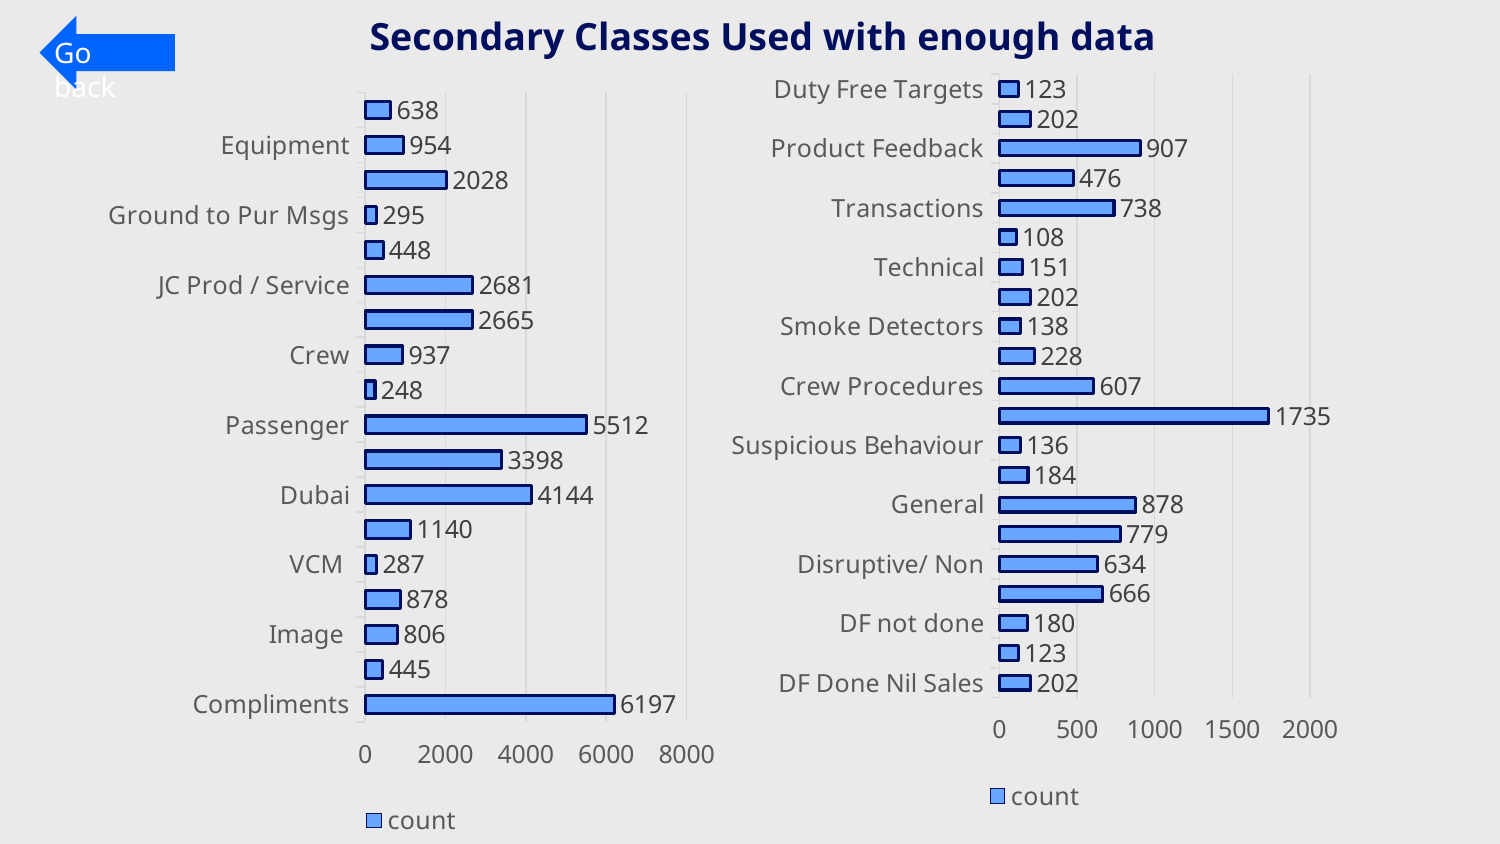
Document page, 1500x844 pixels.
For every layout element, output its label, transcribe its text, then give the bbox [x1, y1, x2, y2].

chart [95, 56, 1352, 844]
text_box Secondary Classes Used with enough data [351, 6, 1175, 66]
text_box [65, 15, 77, 27]
text_box Go back [39, 27, 173, 111]
